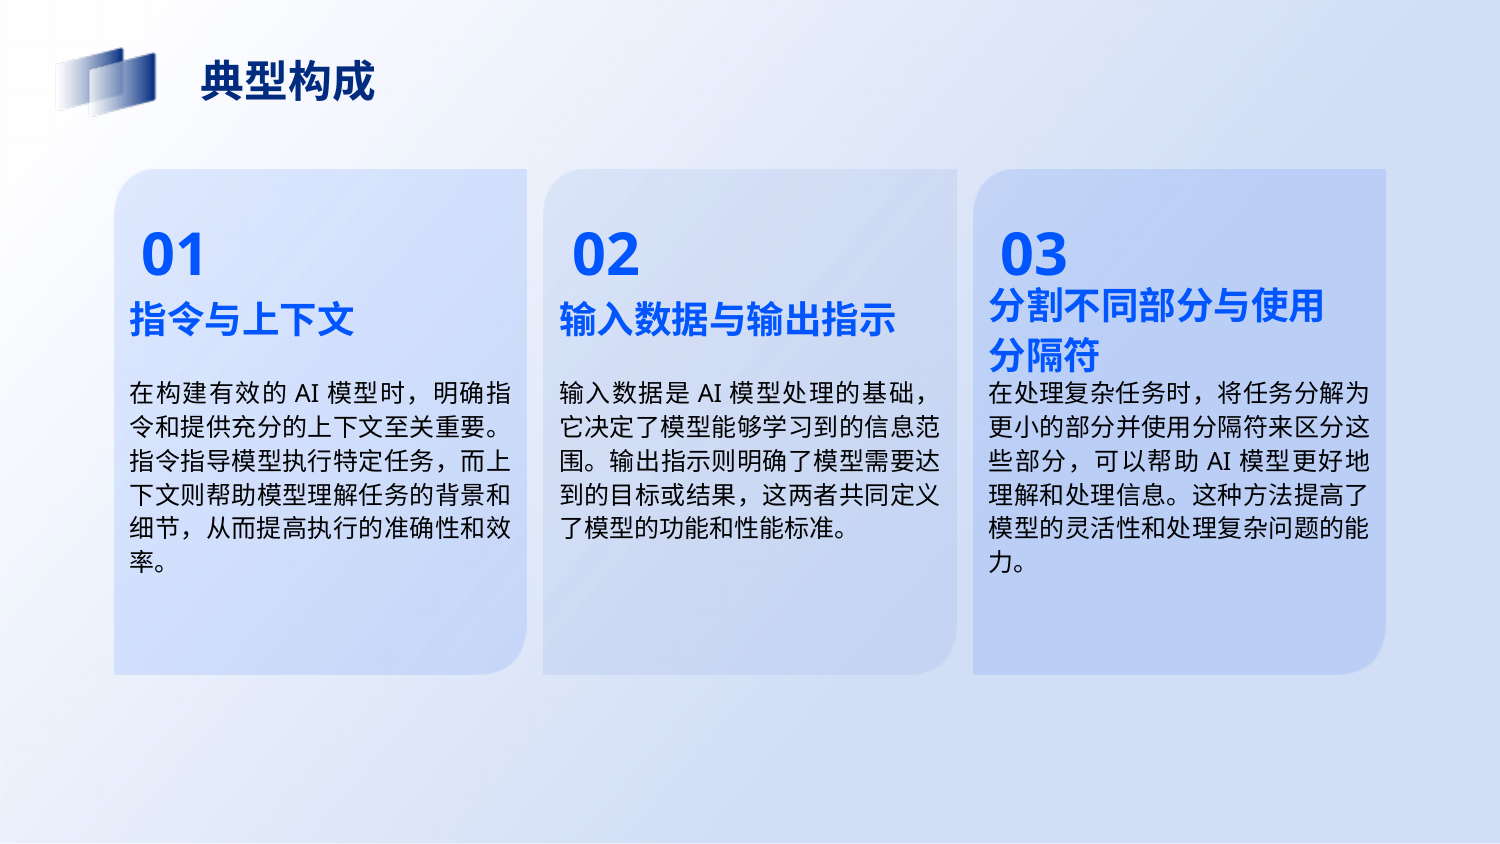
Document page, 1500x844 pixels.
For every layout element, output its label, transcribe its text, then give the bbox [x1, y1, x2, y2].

text_box 典型构成 [185, 31, 1402, 122]
picture [0, 0, 1500, 844]
